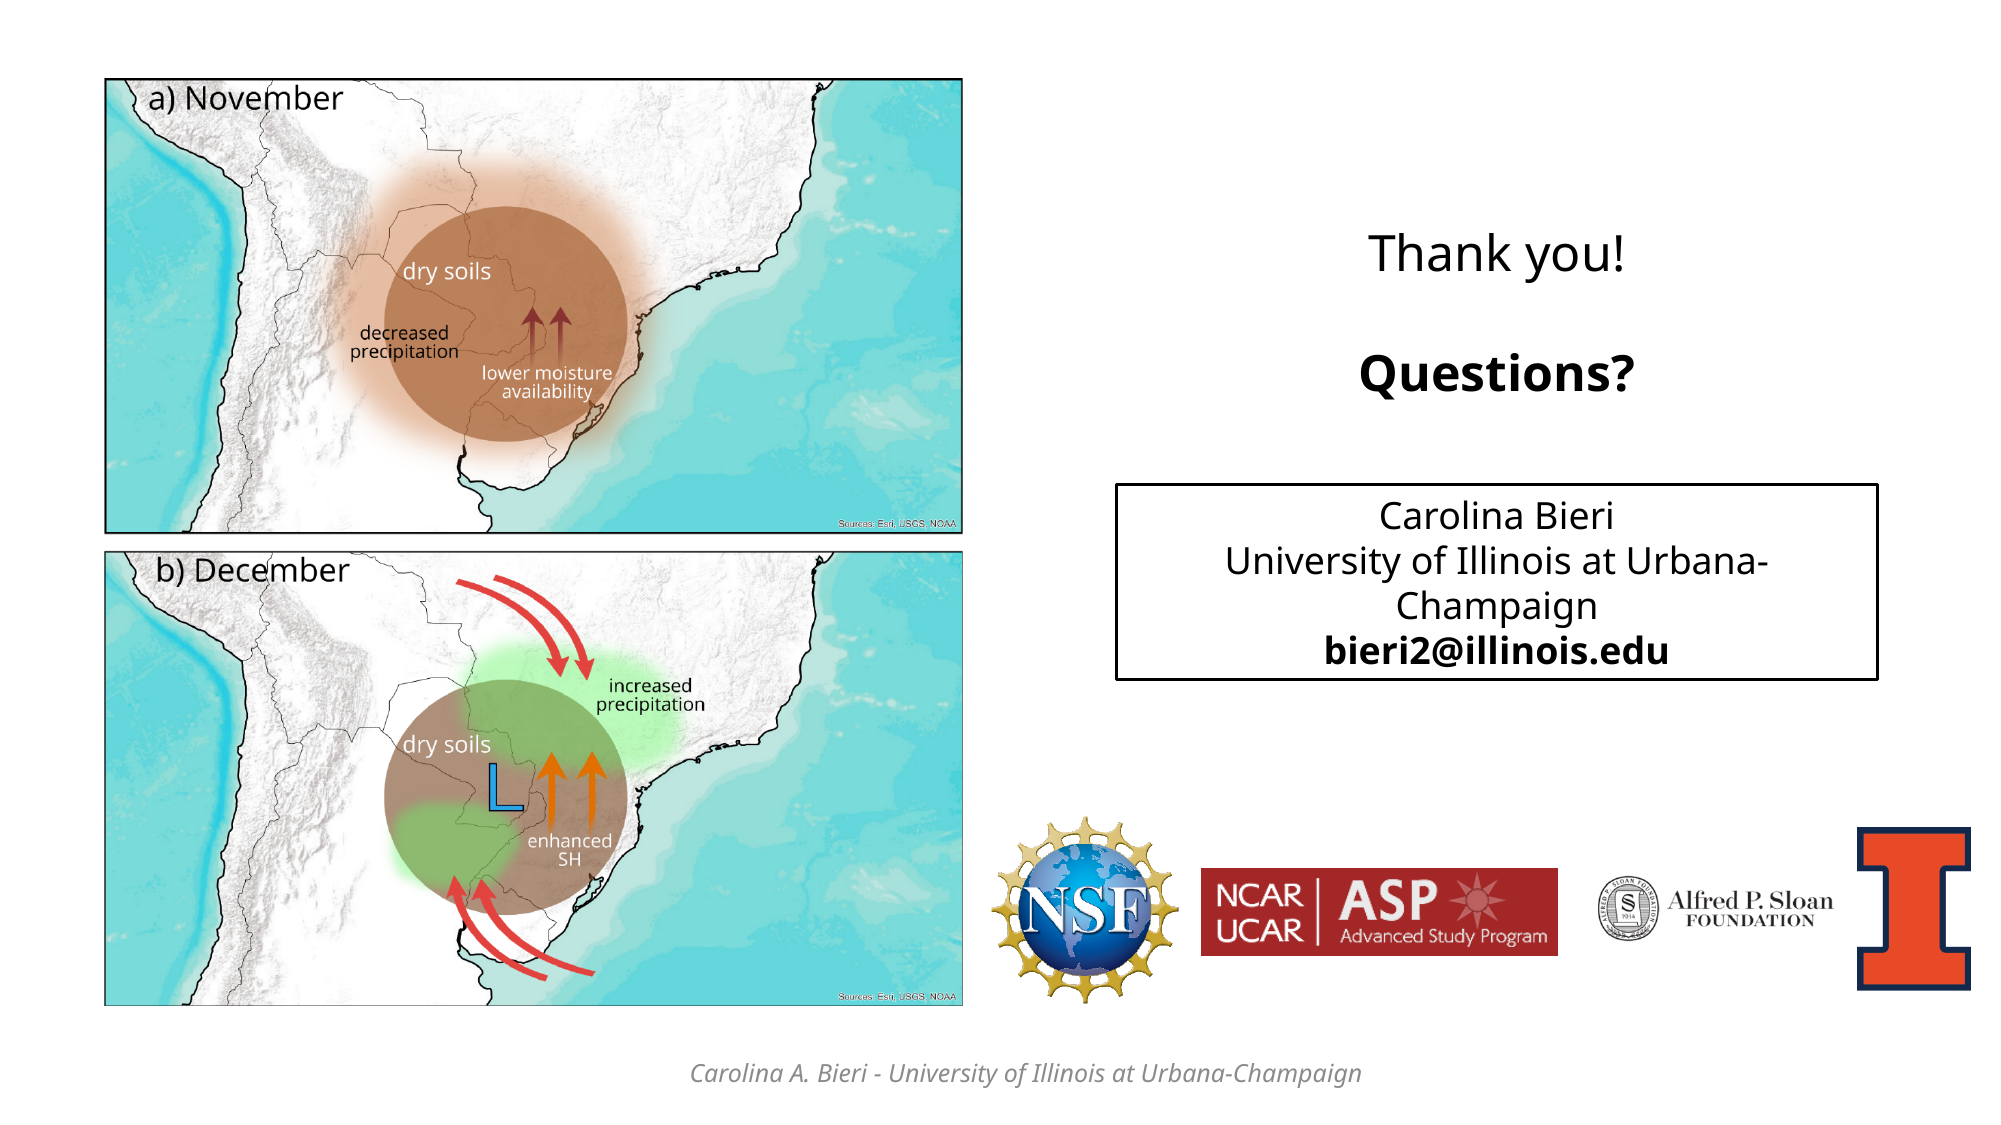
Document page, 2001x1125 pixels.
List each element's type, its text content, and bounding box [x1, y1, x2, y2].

text_box Thank you! Questions? [1079, 213, 1915, 454]
picture [1594, 837, 1837, 981]
picture [988, 812, 1181, 1006]
picture [104, 78, 963, 1006]
picture [1857, 827, 1971, 991]
footer Carolina A. Bieri - University of Illinois at Urbana-Champaign [662, 1042, 1391, 1103]
picture [1201, 868, 1558, 956]
text_box Carolina Bieri University of Illinois at Urbana-Champaign bieri2@illinois.edu [1116, 484, 1878, 680]
